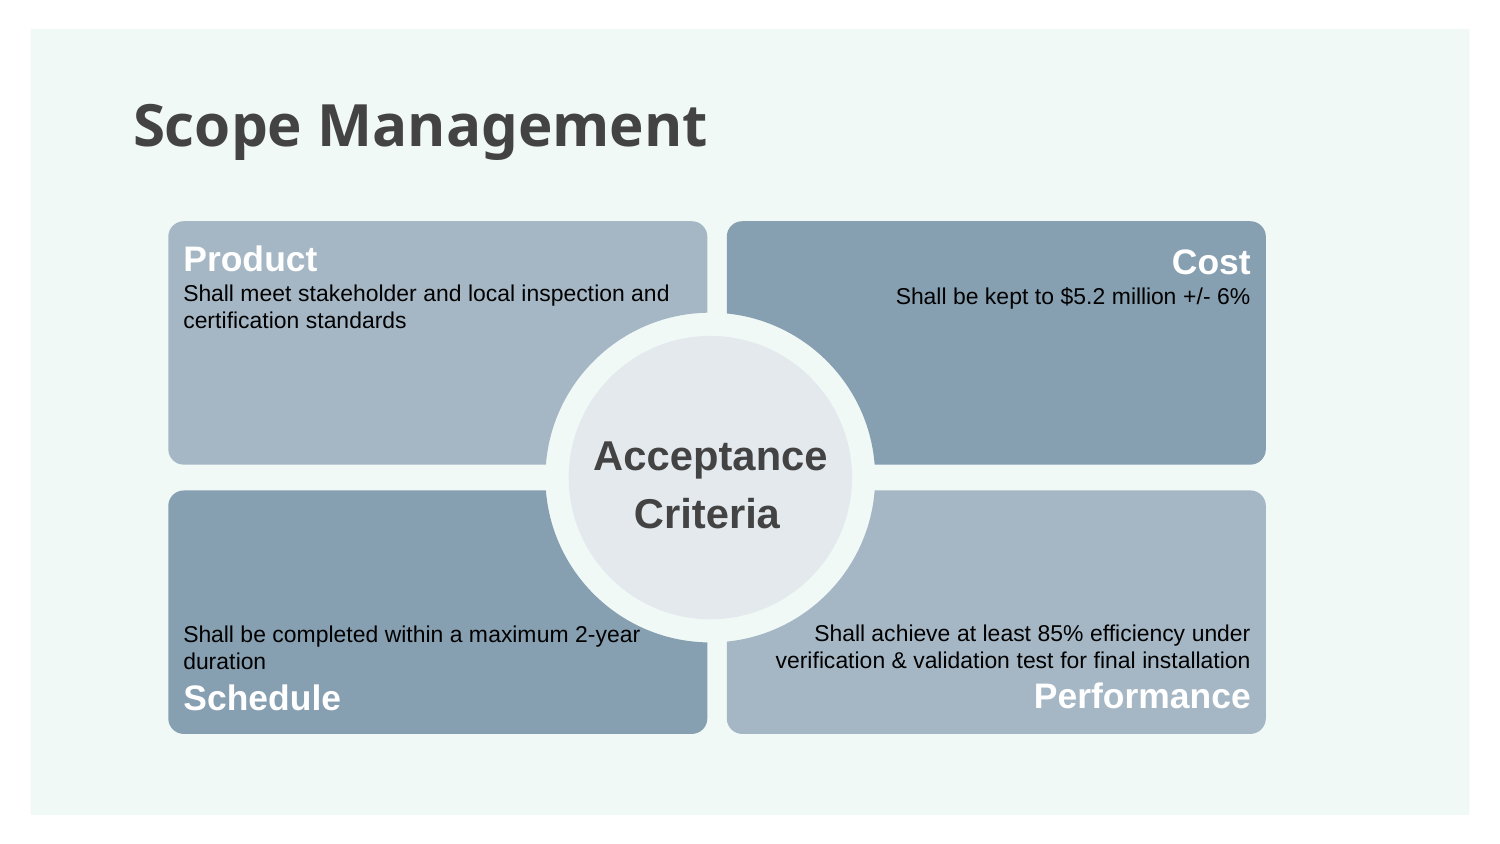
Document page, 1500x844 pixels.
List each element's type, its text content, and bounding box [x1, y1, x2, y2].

text_box [44, 182, 1456, 817]
title Scope Management [118, 72, 1382, 167]
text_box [168, 220, 1267, 735]
